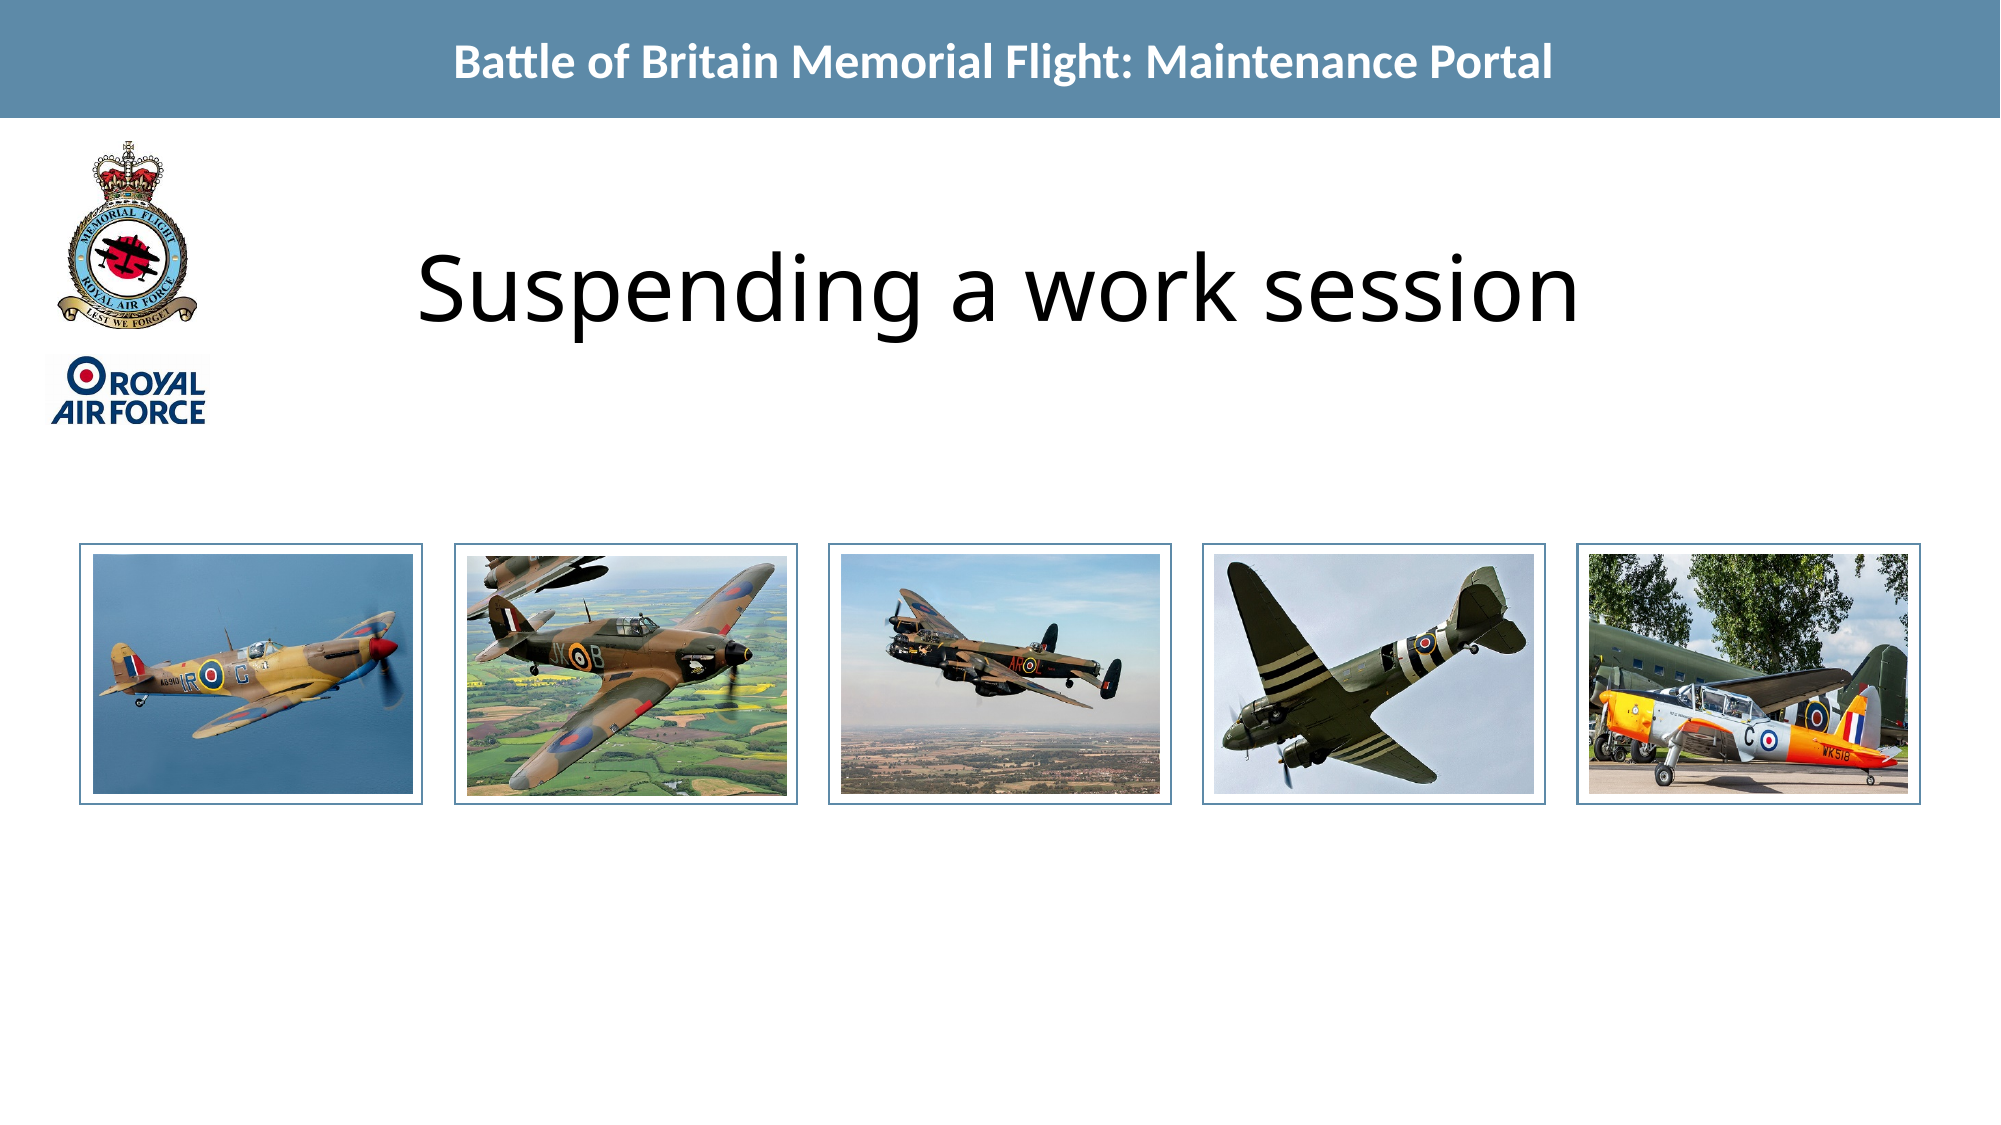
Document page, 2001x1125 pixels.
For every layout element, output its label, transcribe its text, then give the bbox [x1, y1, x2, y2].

picture [45, 354, 210, 425]
picture [57, 141, 197, 329]
text_box Battle of Britain Memorial Flight: Maintenance Portal [0, 0, 2000, 119]
title Suspending a work session [249, 148, 1750, 434]
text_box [80, 544, 1920, 804]
